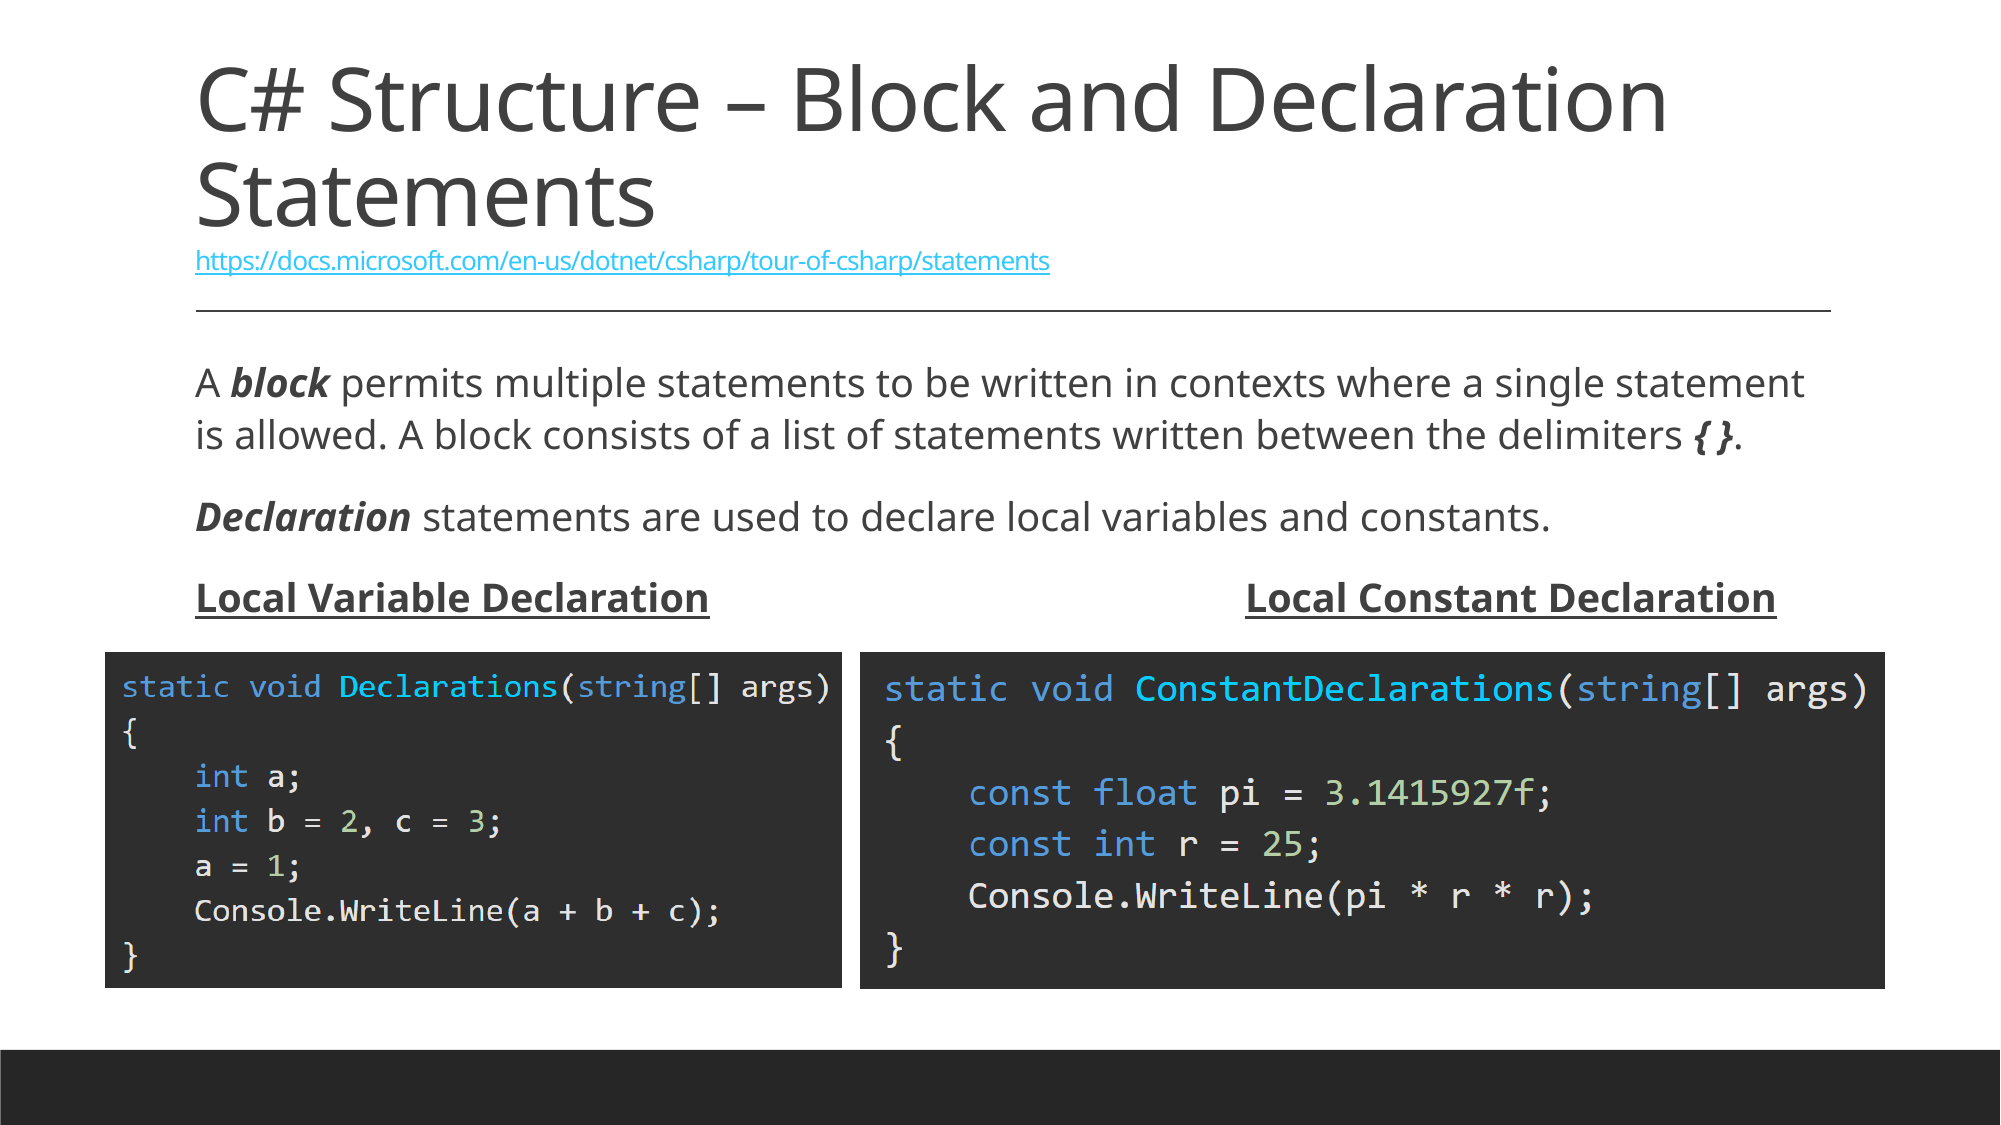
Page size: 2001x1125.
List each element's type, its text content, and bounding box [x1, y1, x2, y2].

list A block permits multiple statements to be written in contexts where a single statement is allowed. A block consists of a list of statements written between the delimiters { }. Declaration statements are used to declare local variables and constants. Local Variable Declaration Local Constant Declaration [180, 345, 1830, 653]
picture [860, 652, 1886, 989]
title C# Structure – Block and Declaration Statements https://docs.microsoft.com/en-us/dotnet/csharp/tour-of-csharp/statements [179, 47, 1830, 285]
picture [105, 652, 842, 989]
